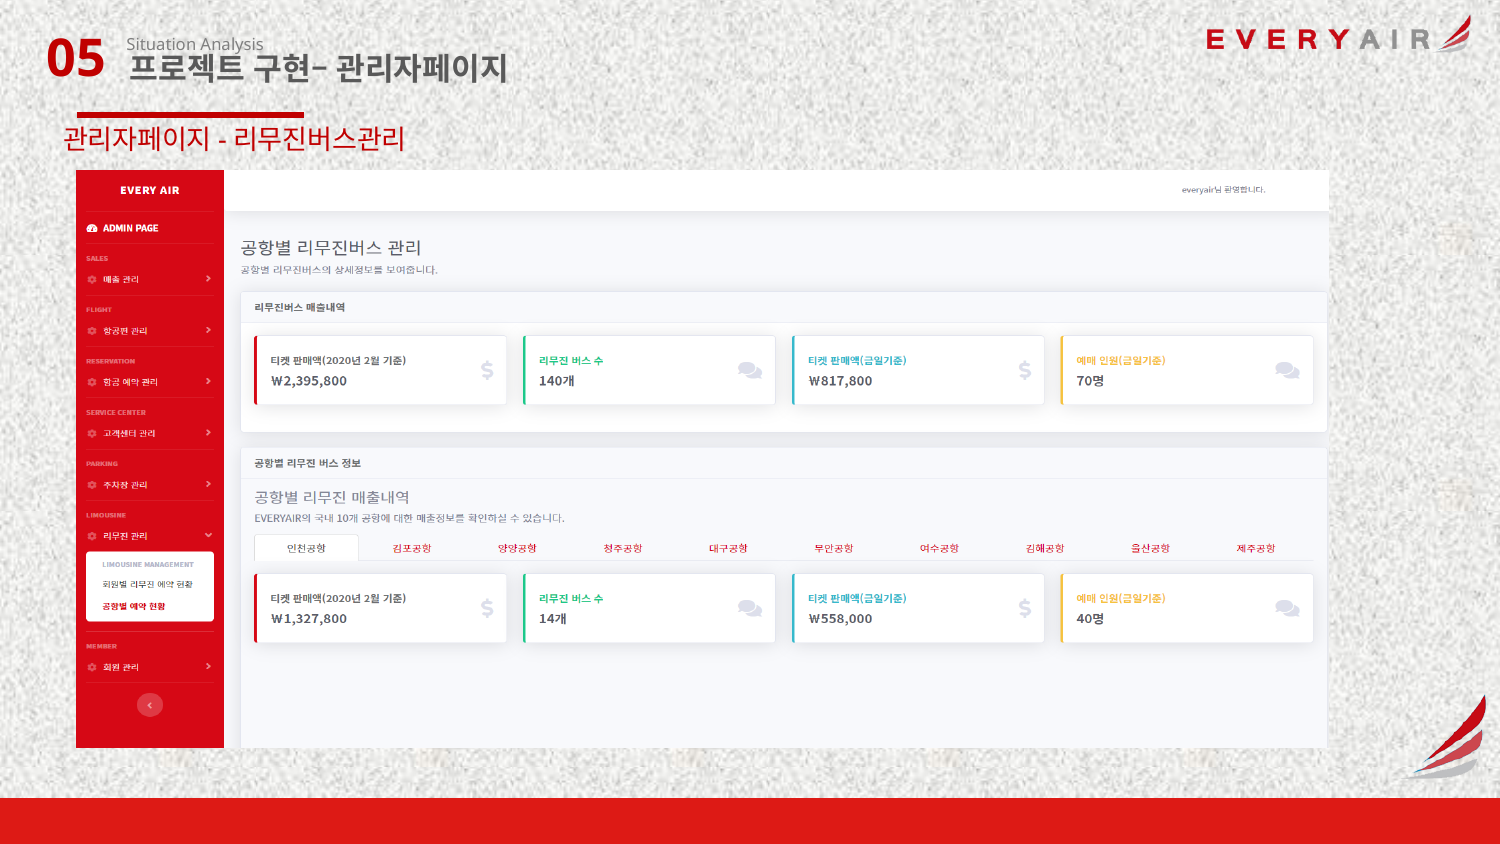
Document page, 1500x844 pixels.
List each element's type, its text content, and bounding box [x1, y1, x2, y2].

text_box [64, 114, 405, 163]
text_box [100, 26, 540, 96]
picture [0, 0, 1500, 798]
text_box 05 [17, 16, 136, 95]
text_box [0, 798, 1500, 844]
